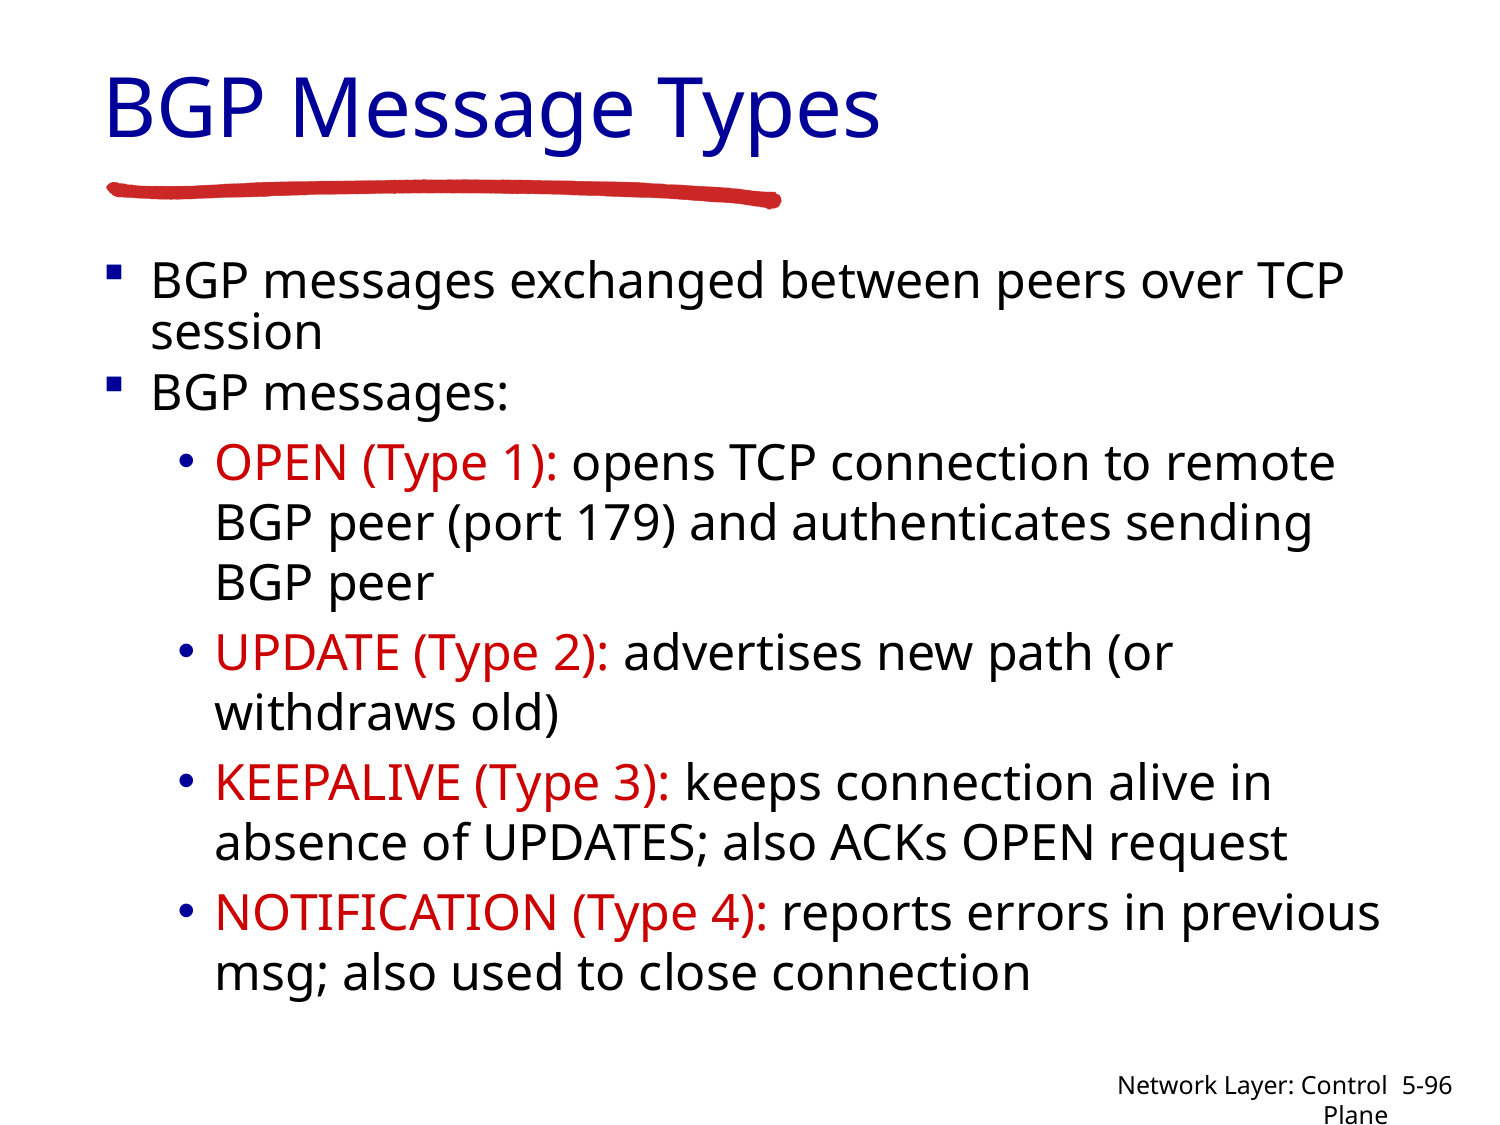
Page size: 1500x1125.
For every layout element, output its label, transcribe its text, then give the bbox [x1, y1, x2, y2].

list BGP messages exchanged between peers over TCP session BGP messages: OPEN (Type 1): opens TCP connection to remote BGP peer (port 179) and authenticates sending BGP peer UPDATE (Type 2): advertises new path (or withdraws old) KEEPALIVE (Type 3): keeps connection alive in absence of UPDATES; also ACKs OPEN request NOTIFICATION (Type 4): reports errors in previous msg; also used to close connection [87, 249, 1438, 1075]
picture [103, 171, 791, 219]
slide_number 5-96 [1387, 1062, 1478, 1107]
footer Network Layer: Control Plane [1045, 1062, 1404, 1102]
title BGP Message Types [87, 37, 1363, 172]
